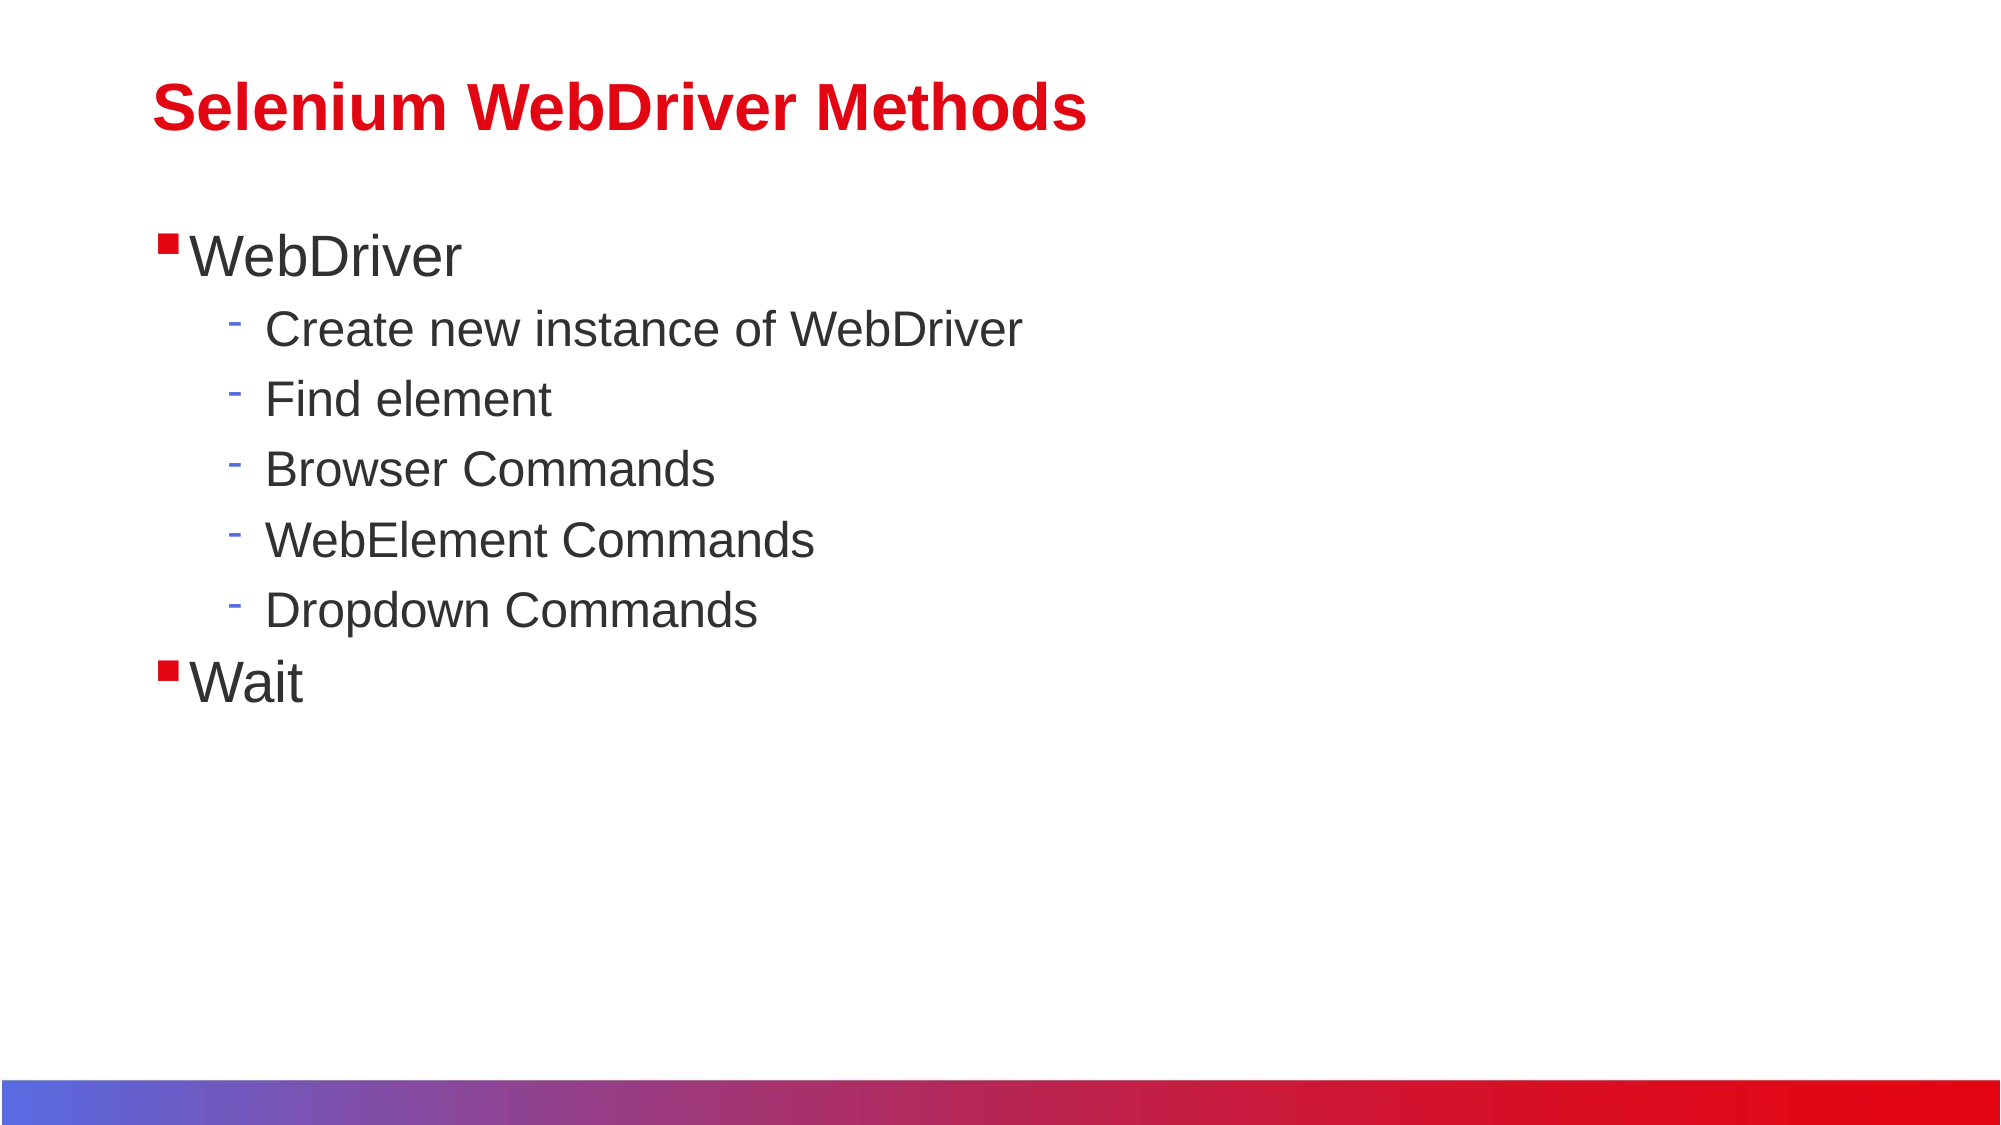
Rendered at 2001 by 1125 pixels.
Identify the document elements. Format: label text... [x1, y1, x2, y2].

title Selenium WebDriver Methods [150, 62, 1094, 253]
picture [0, 1076, 2000, 1125]
text_box WebDriver Create new instance of WebDriver Find element Browser Commands WebElement Commands Dropdown Commands Wait [150, 214, 1028, 715]
